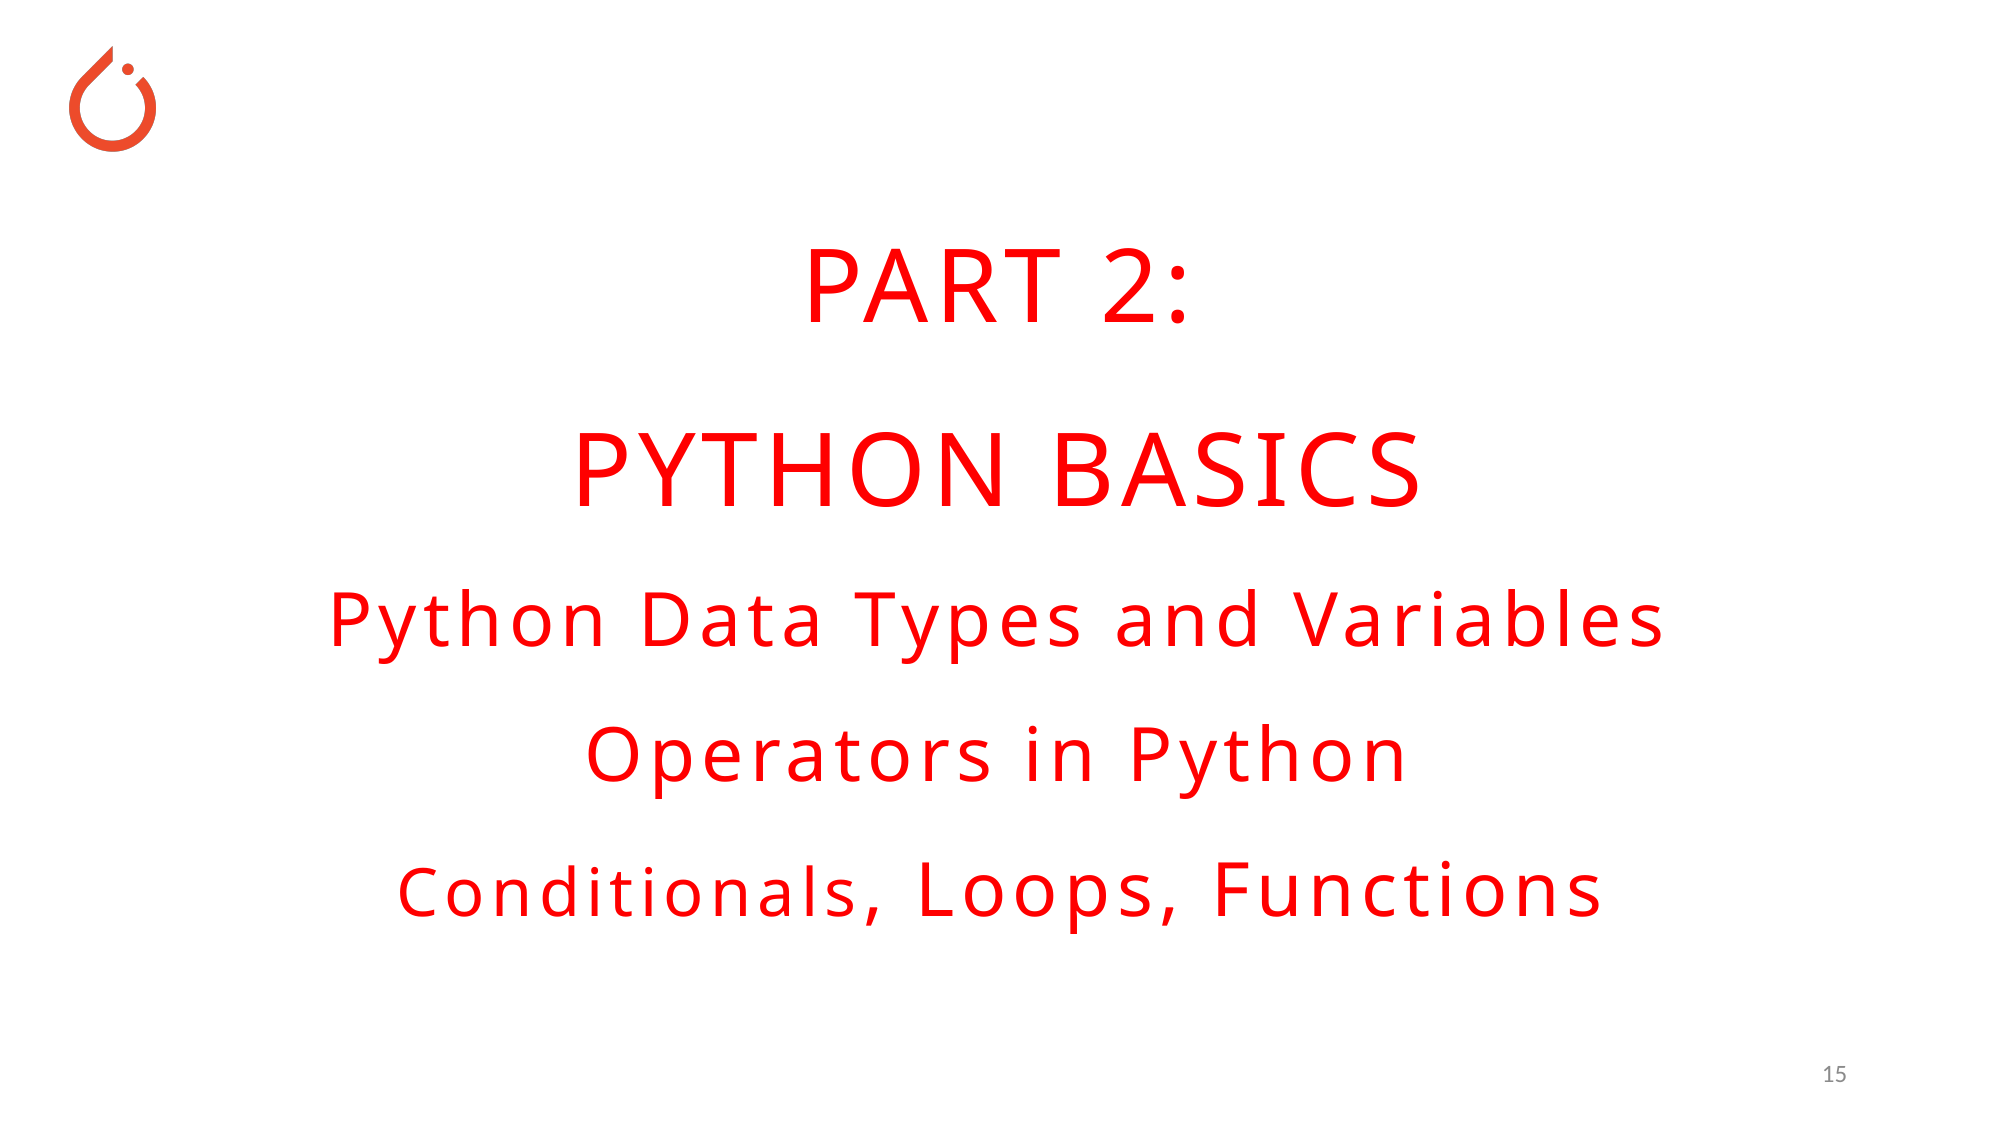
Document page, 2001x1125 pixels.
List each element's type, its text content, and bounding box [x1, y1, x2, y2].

title PART 2: PYTHON BASICS Python Data Types and Variables Operators in Python Conditionals, Loops, Functions [60, 158, 1940, 932]
slide_number 15 [1412, 1042, 1863, 1103]
picture [69, 46, 156, 152]
